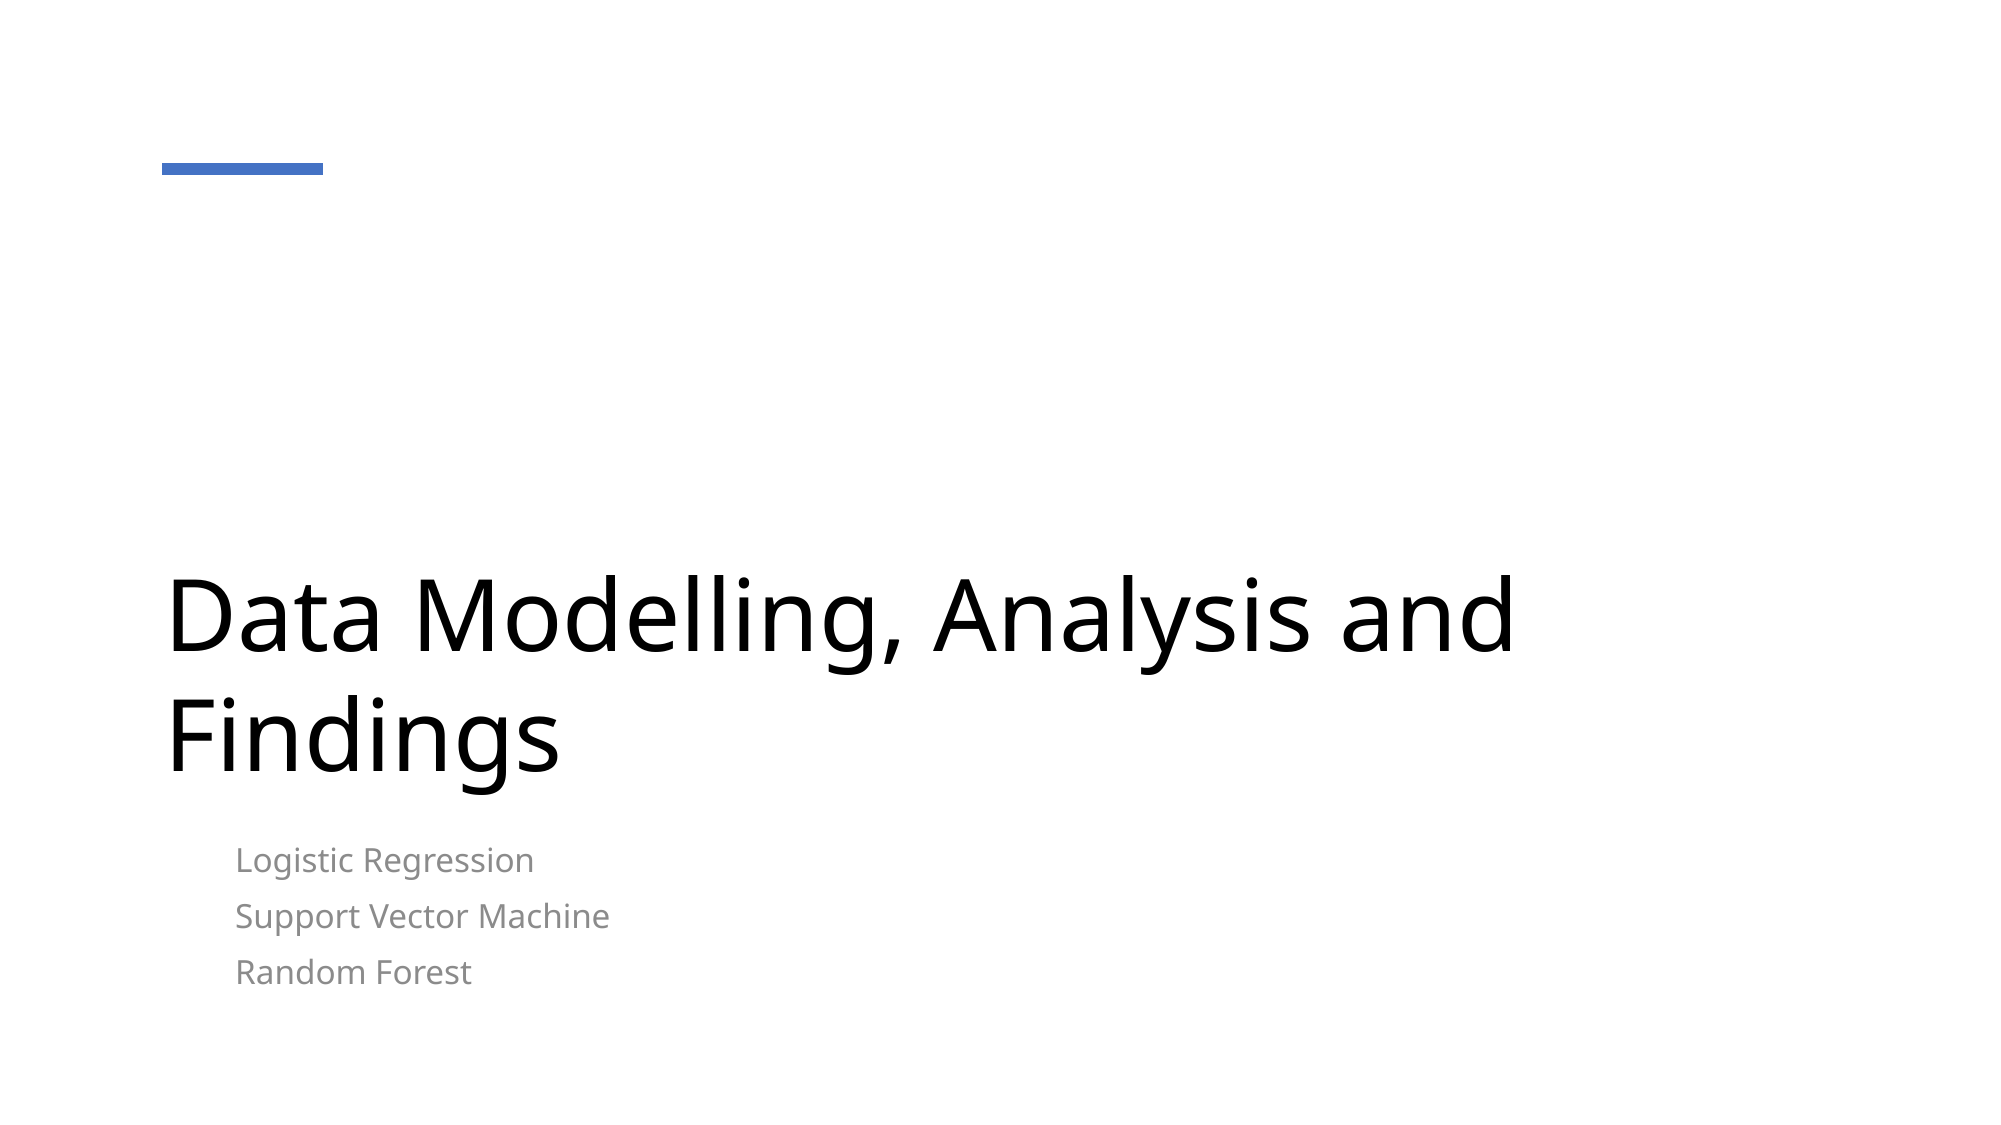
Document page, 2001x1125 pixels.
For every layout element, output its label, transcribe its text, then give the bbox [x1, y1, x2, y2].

title Data Modelling, Analysis and Findings [149, 280, 1662, 799]
list Logistic Regression Support Vector Machine Random Forest [149, 823, 1447, 1000]
